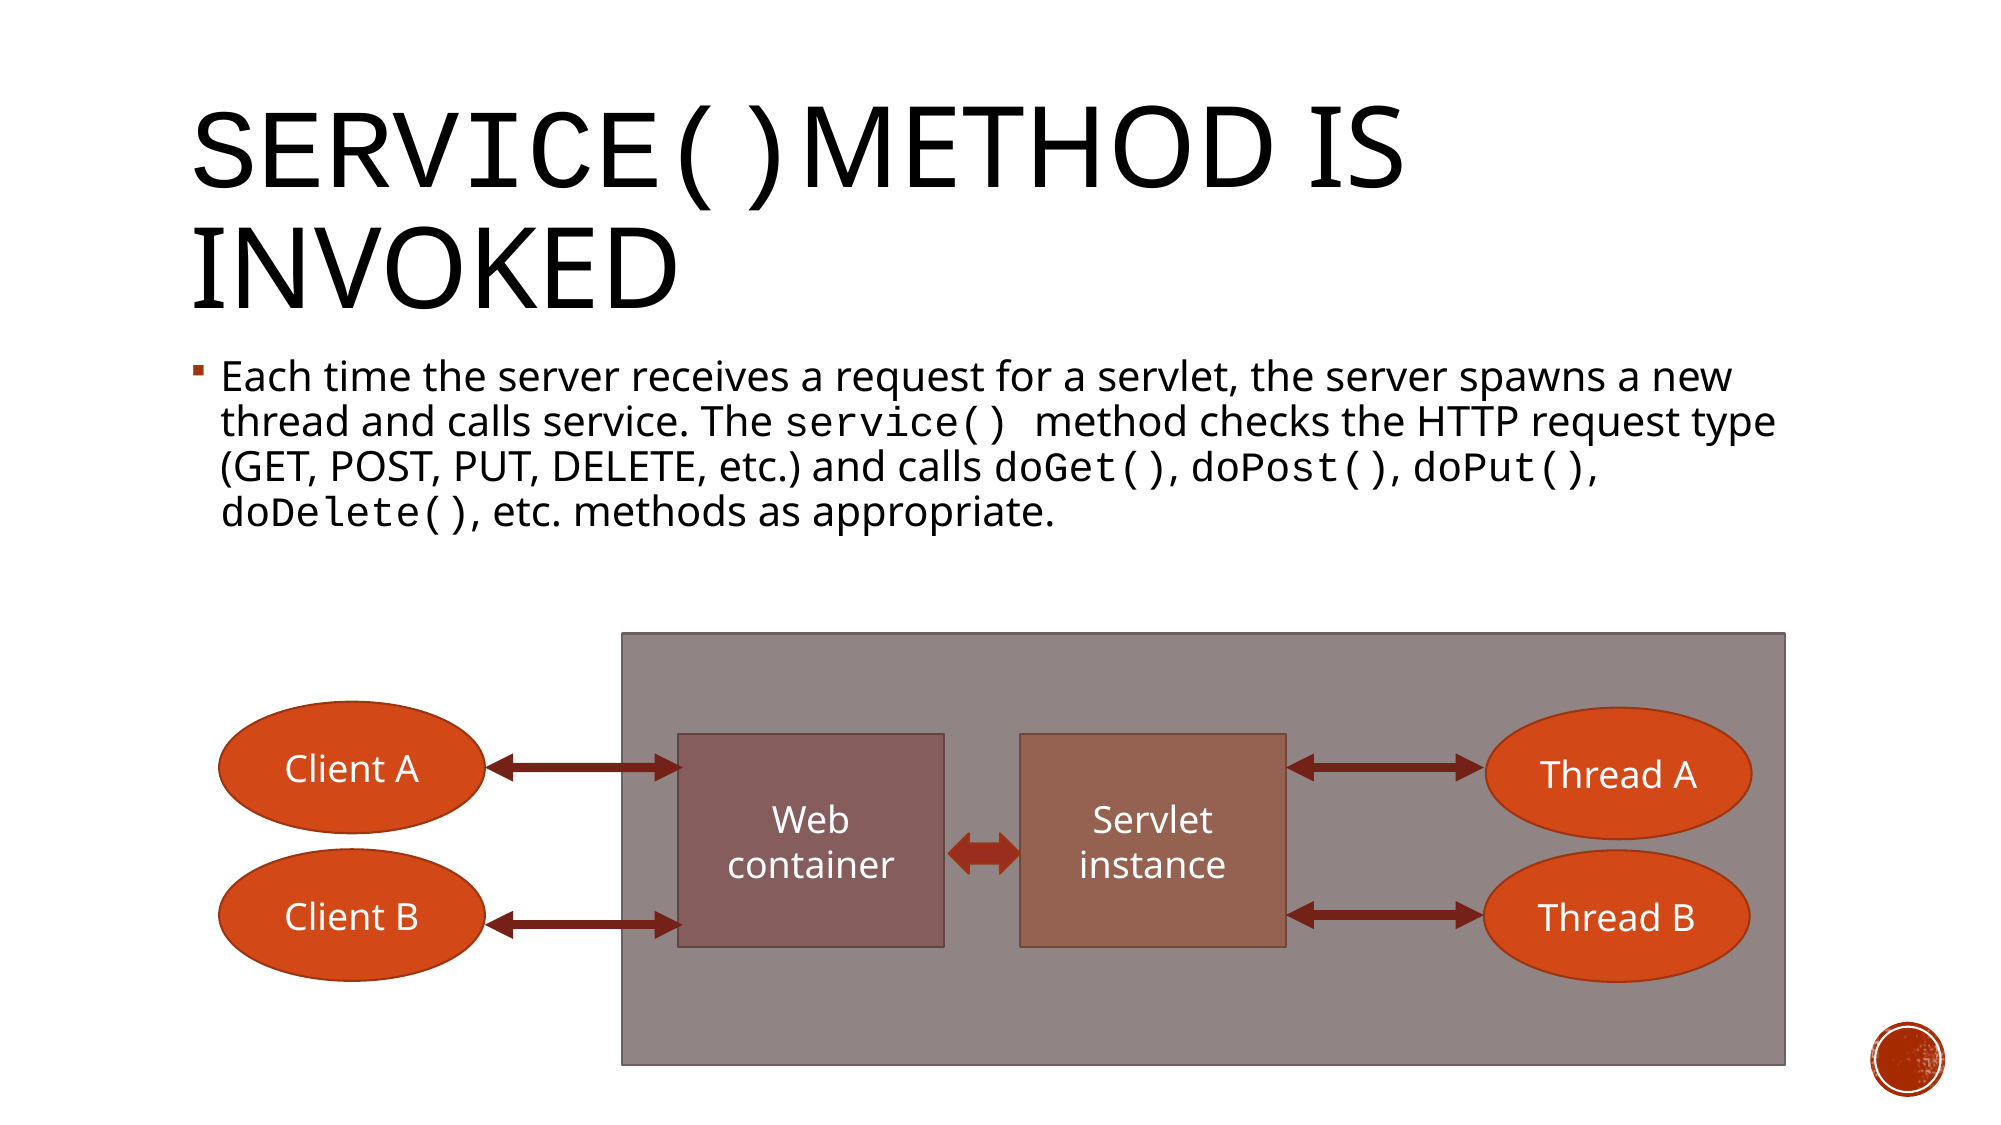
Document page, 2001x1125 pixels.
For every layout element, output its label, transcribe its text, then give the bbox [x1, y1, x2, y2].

text_box Client A [218, 700, 486, 835]
text_box [947, 832, 1021, 875]
text_box Ser [621, 632, 1786, 1066]
text_box Client B [218, 848, 486, 982]
title Service()method is invoked [175, 79, 1826, 344]
text_box Web container [677, 733, 945, 948]
text_box Thread A [1484, 706, 1753, 841]
list Each time the server receives a request for a servlet, the server spawns a new thread and calls service. The service() method checks the HTTP request type (GET, POST, PUT, DELETE, etc.) and calls doGet(), doPost(), doPut(), doDelete(), etc. methods as appropriate. [175, 348, 1826, 1013]
text_box Servlet instance [1019, 733, 1287, 948]
text_box Thread B [1482, 849, 1751, 983]
